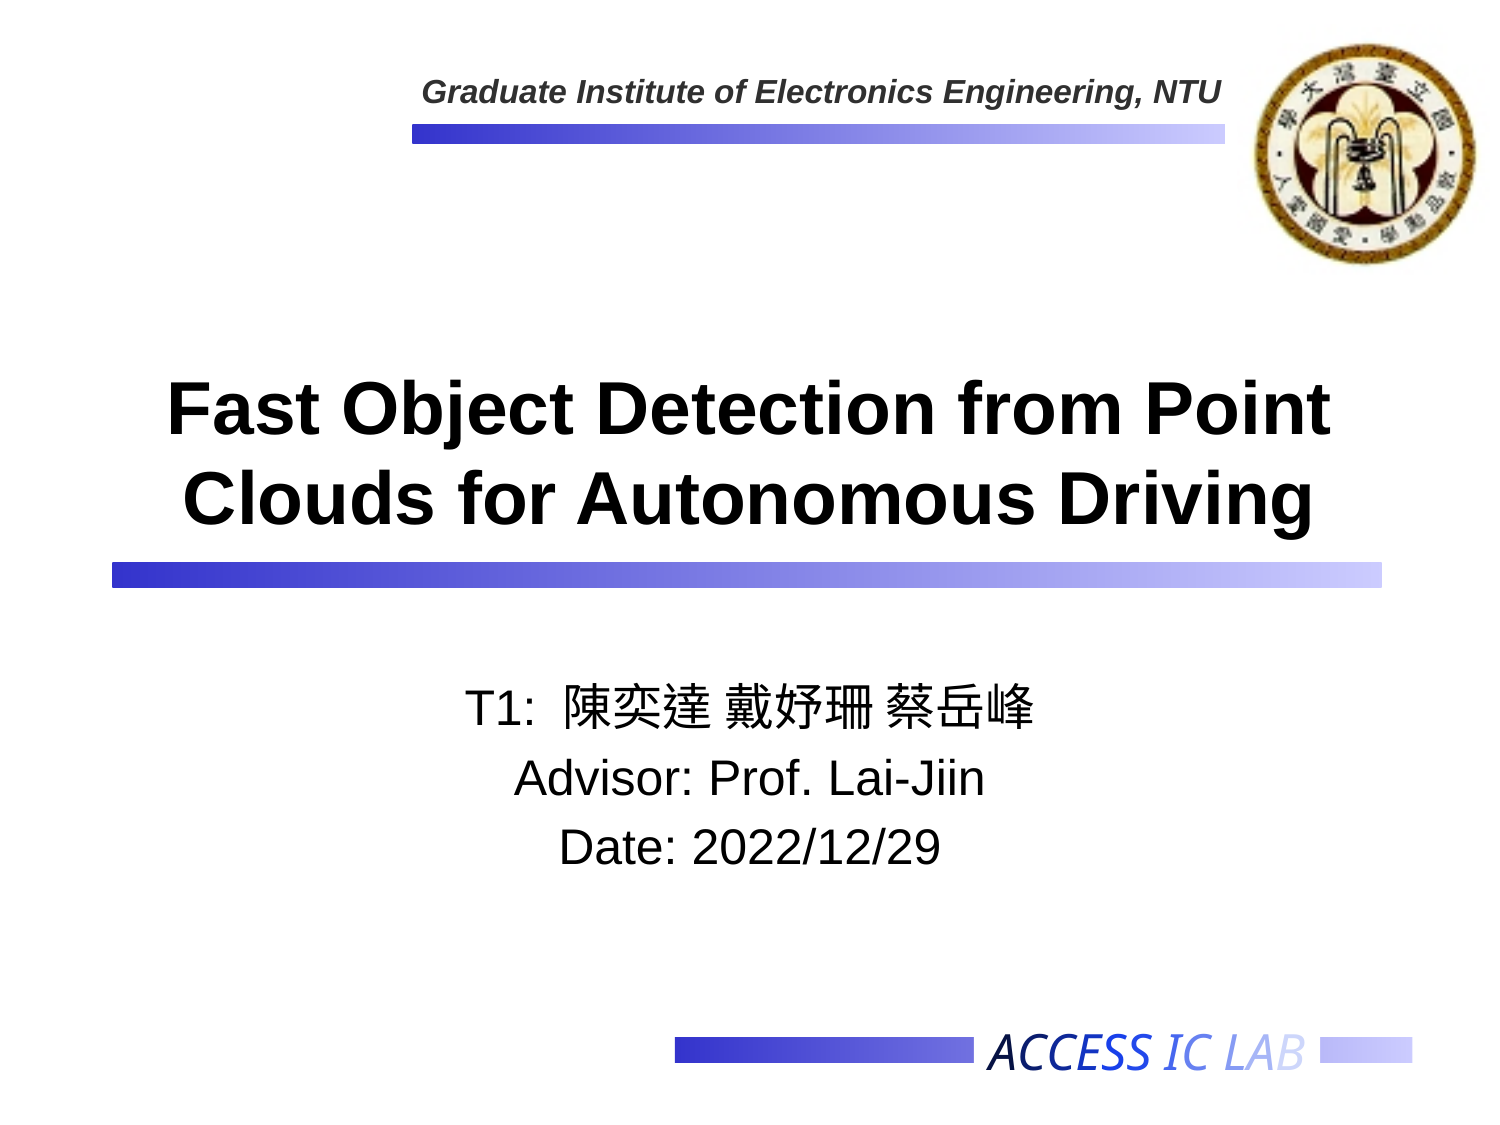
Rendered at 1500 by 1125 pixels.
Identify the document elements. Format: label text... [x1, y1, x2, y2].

subtitle T1: 陳奕達 戴妤珊 蔡岳峰 Advisor: Prof. Lai-Jiin Date: 2022/12/29 [225, 667, 1275, 900]
picture [1237, 24, 1500, 288]
title Fast Object Detection from Point Clouds for Autonomous Driving [112, 349, 1388, 550]
